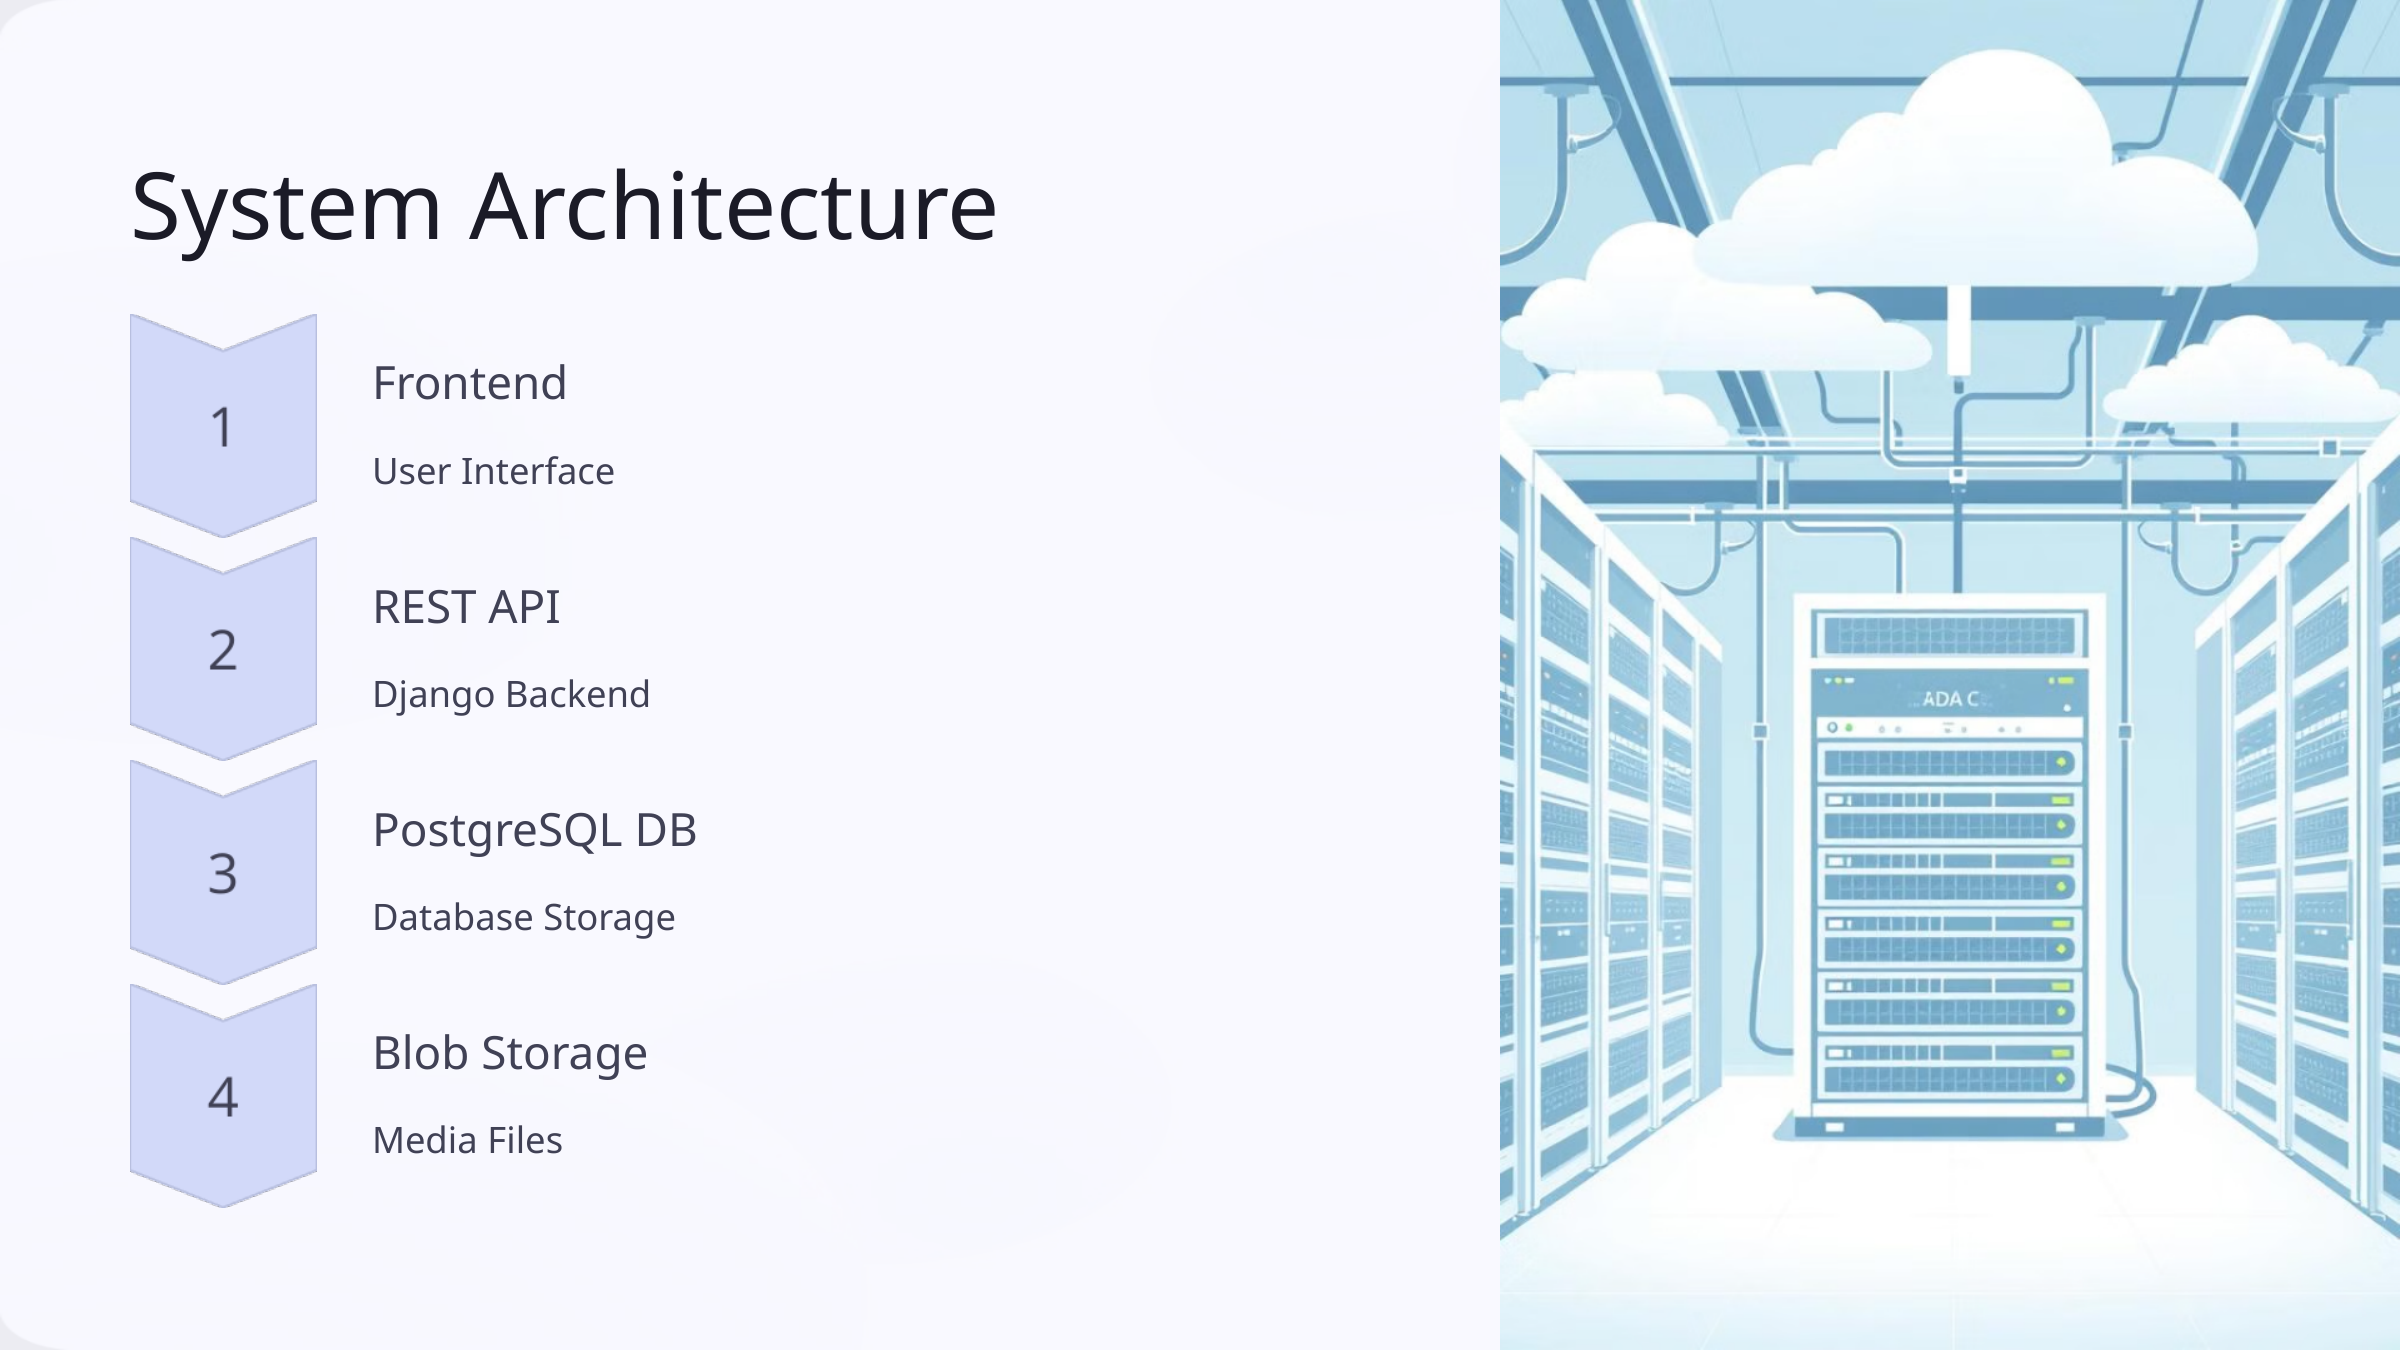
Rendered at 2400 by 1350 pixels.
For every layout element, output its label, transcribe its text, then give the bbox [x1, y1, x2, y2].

text_box System Architecture [130, 142, 1061, 259]
text_box REST API [371, 574, 838, 634]
picture [1499, 0, 2400, 1350]
text_box Django Backend [372, 655, 1370, 715]
picture [130, 314, 317, 1208]
text_box Database Storage [372, 878, 1370, 939]
text_box Frontend [371, 351, 838, 410]
text_box User Interface [372, 432, 1370, 492]
text_box Blob Storage [371, 1021, 838, 1080]
text_box PostgreSQL DB [371, 798, 838, 857]
text_box Media Files [372, 1101, 1370, 1162]
